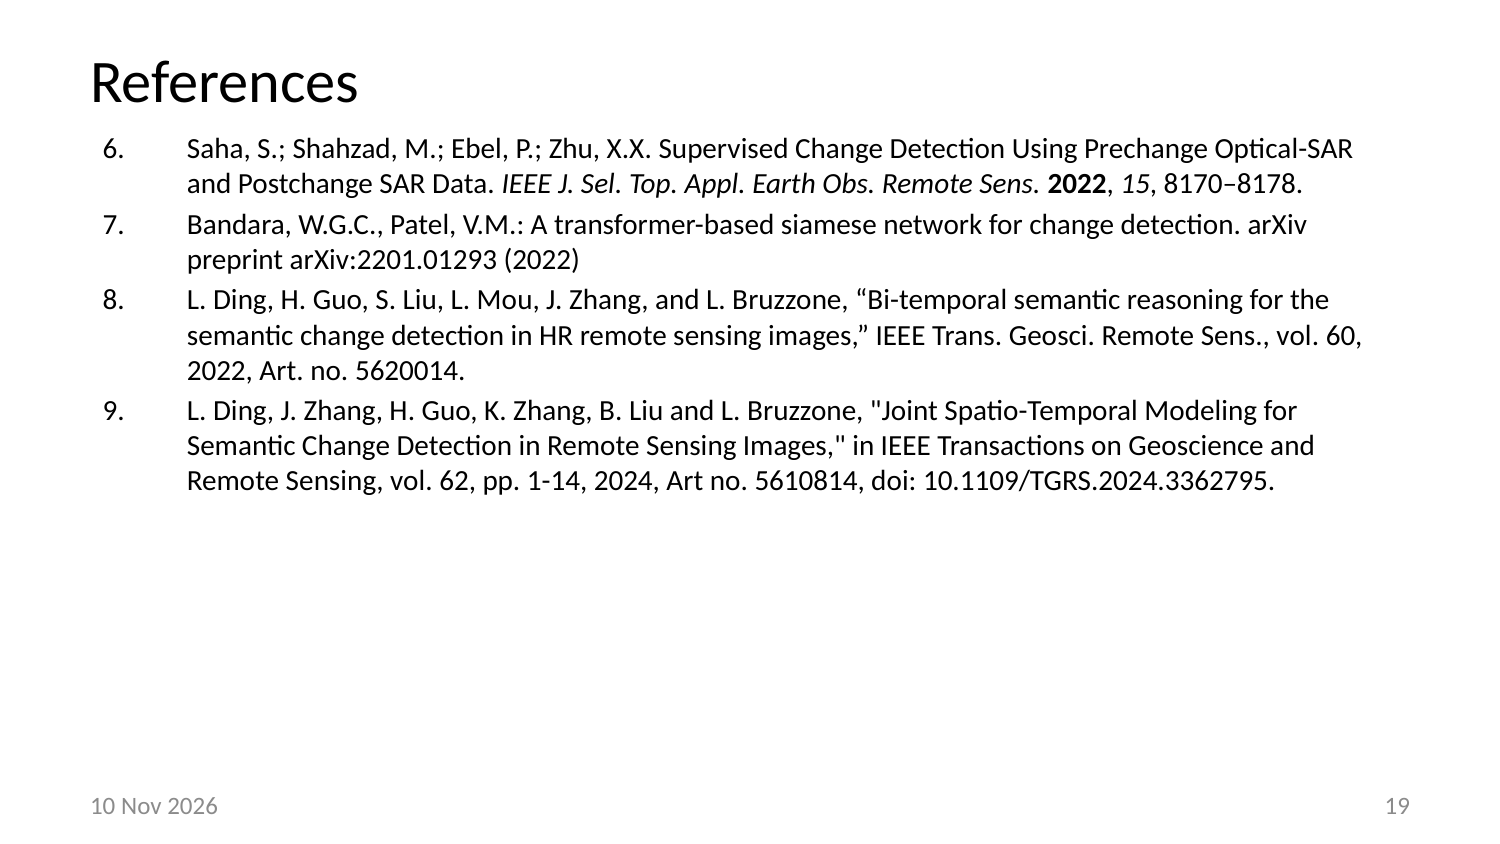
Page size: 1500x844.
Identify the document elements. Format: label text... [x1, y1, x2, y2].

slide_number 6-Mar-24 [75, 782, 425, 827]
slide_number 19 [1074, 782, 1425, 827]
list Saha, S.; Shahzad, M.; Ebel, P.; Zhu, X.X. Supervised Change Detection Using Prechange Optical-SAR and Postchange SAR Data. IEEE J. Sel. Top. Appl. Earth Obs. Remote Sens. 2022, 15, 8170–8178. Bandara, W.G.C., Patel, V.M.: A transformer-based siamese network for change detection. arXiv preprint arXiv:2201.01293 (2022) L. Ding, H. Guo, S. Liu, L. Mou, J. Zhang, and L. Bruzzone, “Bi-temporal semantic reasoning for the semantic change detection in HR remote sensing images,” IEEE Trans. Geosci. Remote Sens., vol. 60, 2022, Art. no. 5620014. L. Ding, J. Zhang, H. Guo, K. Zhang, B. Liu and L. Bruzzone, "Joint Spatio-Temporal Modeling for Semantic Change Detection in Remote Sensing Images," in IEEE Transactions on Geoscience and Remote Sensing, vol. 62, pp. 1-14, 2024, Art no. 5610814, doi: 10.1109/TGRS.2024.3362795. [87, 121, 1413, 810]
title References [75, 33, 1425, 122]
